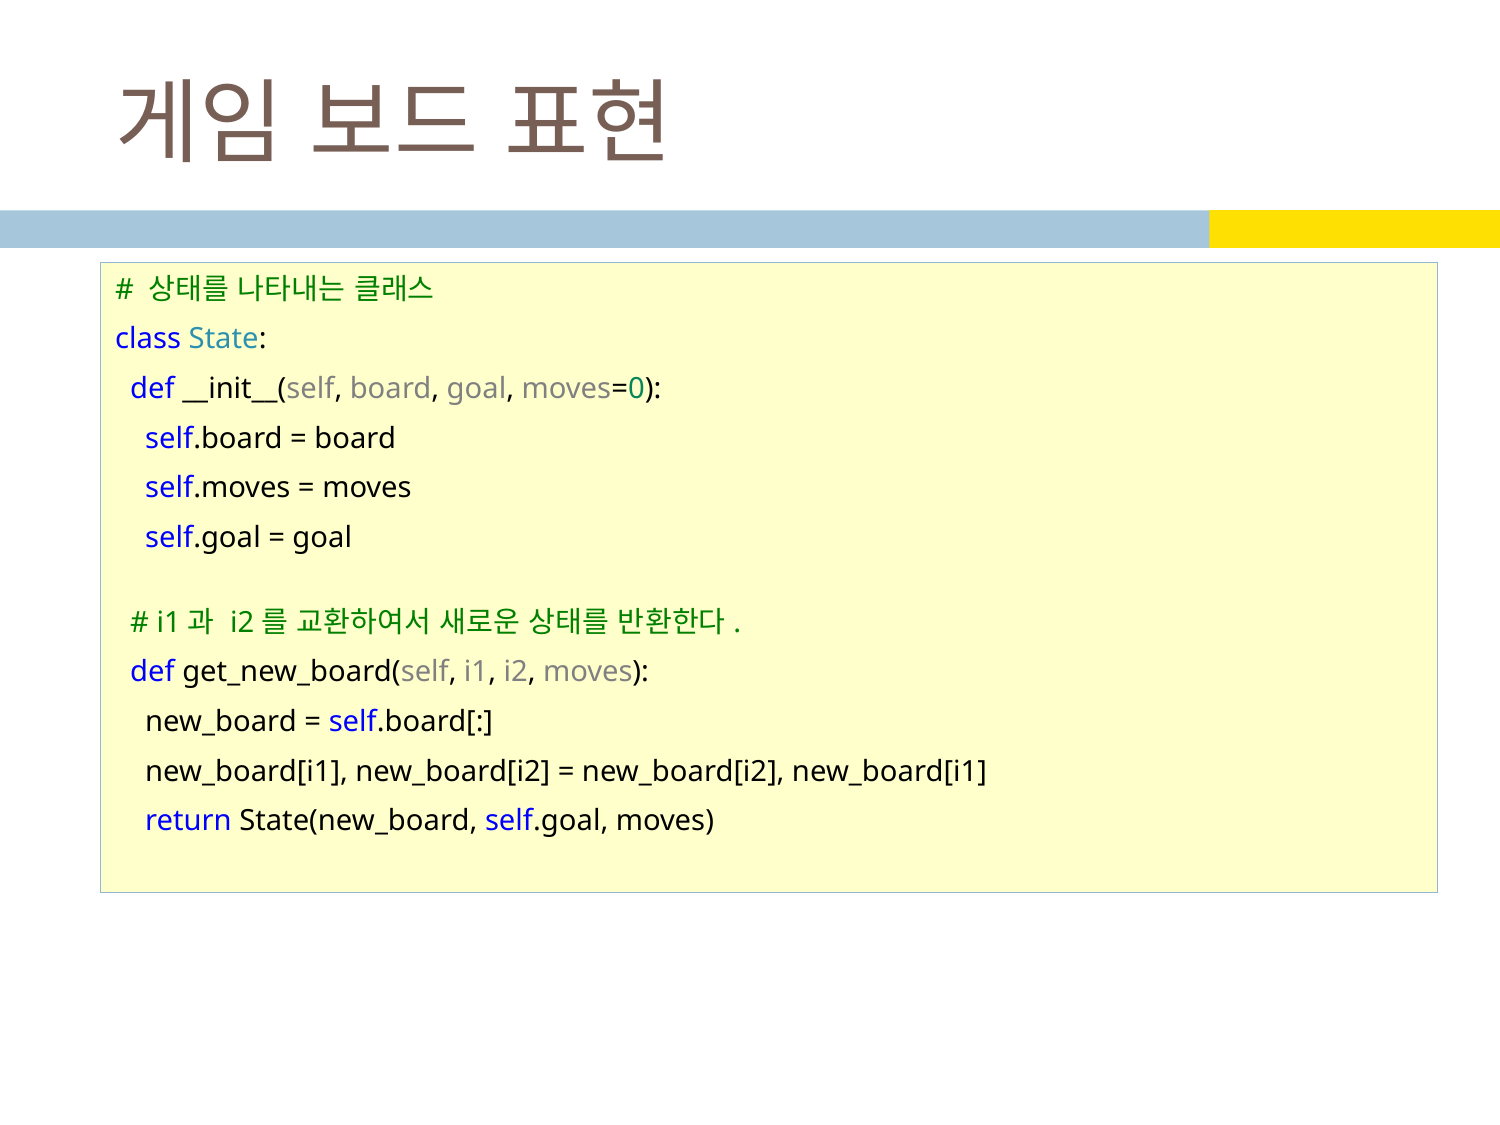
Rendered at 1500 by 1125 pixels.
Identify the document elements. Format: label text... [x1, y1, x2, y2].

list # 상태를 나타내는 클래스 class State: def __init__(self, board, goal, moves=0): self.board = board self.moves = moves self.goal = goal # i1과 i2를 교환하여서 새로운 상태를 반환한다. def get_new_board(self, i1, i2, moves): new_board = self.board[:] new_board[i1], new_board[i2] = new_board[i2], new_board[i1] return State(new_board, self.goal, moves) [100, 262, 1438, 893]
title 게임 보드 표현 [100, 37, 1438, 200]
